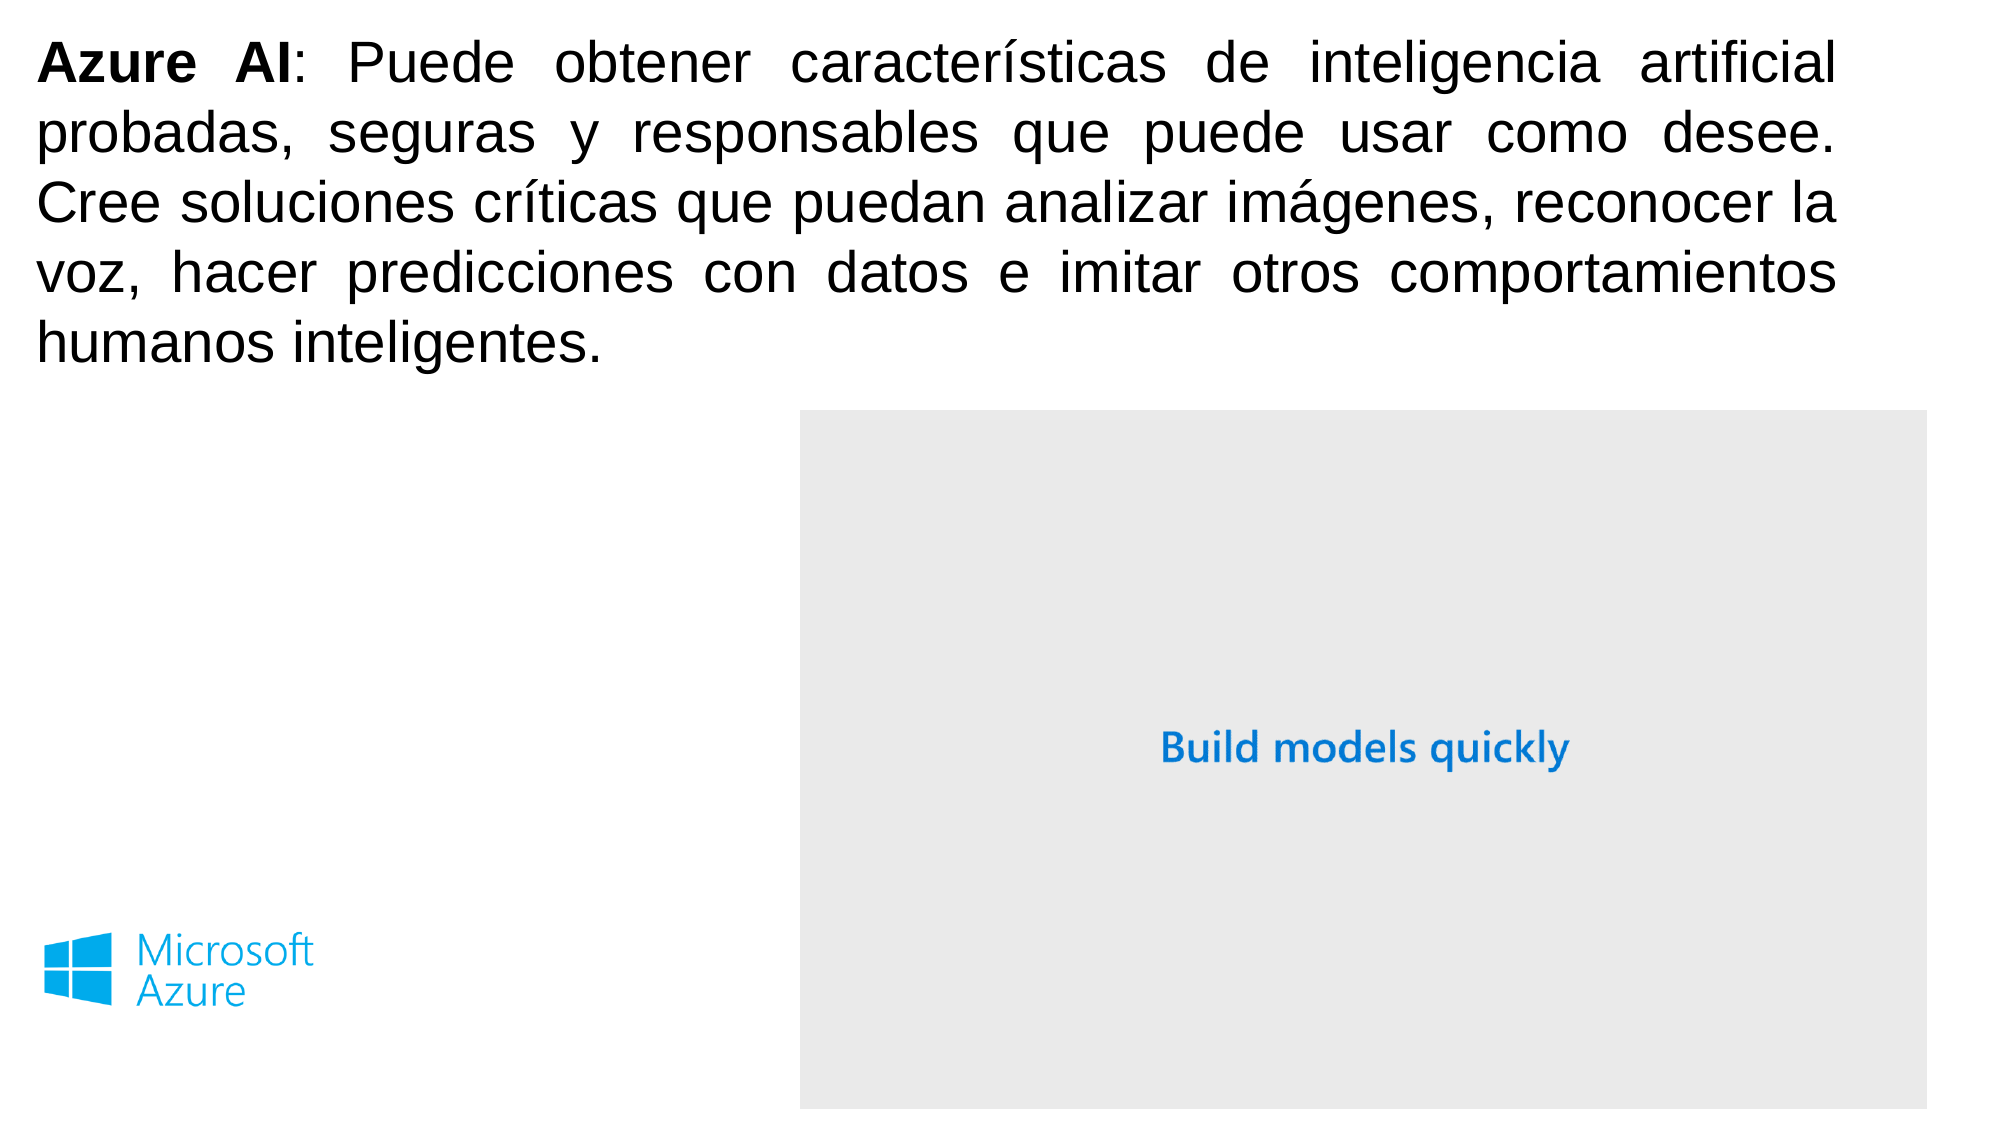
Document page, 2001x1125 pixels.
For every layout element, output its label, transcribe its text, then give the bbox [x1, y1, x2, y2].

picture [21, 811, 336, 1125]
text_box Azure AI: Puede obtener características de inteligencia artificial probadas, seguras y responsables que puede usar como desee. Cree soluciones críticas que puedan analizar imágenes, reconocer la voz, hacer predicciones con datos e imitar otros comportamientos humanos inteligentes. [21, 16, 1855, 382]
picture [799, 410, 1927, 1109]
